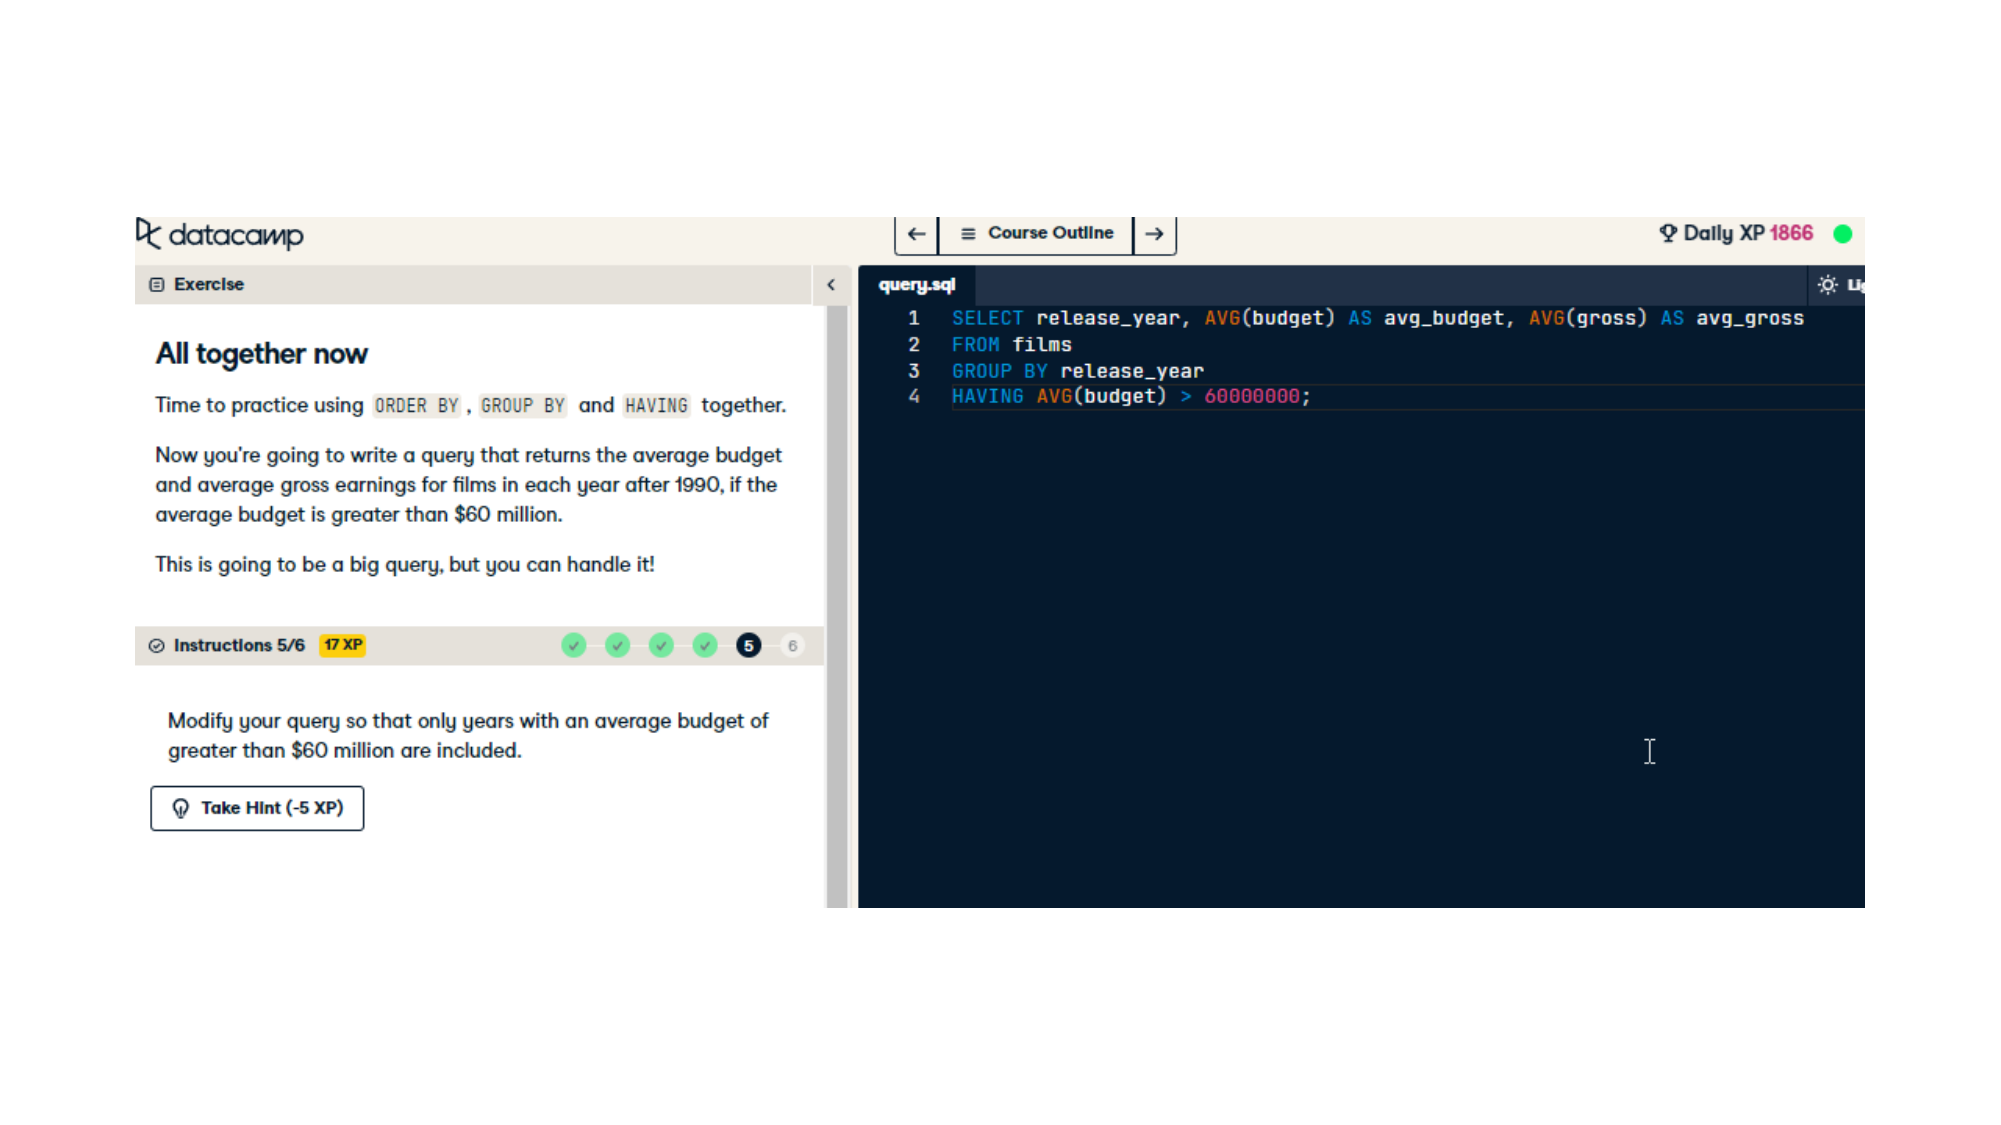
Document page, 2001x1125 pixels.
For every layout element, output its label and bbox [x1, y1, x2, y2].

picture [135, 217, 1865, 908]
